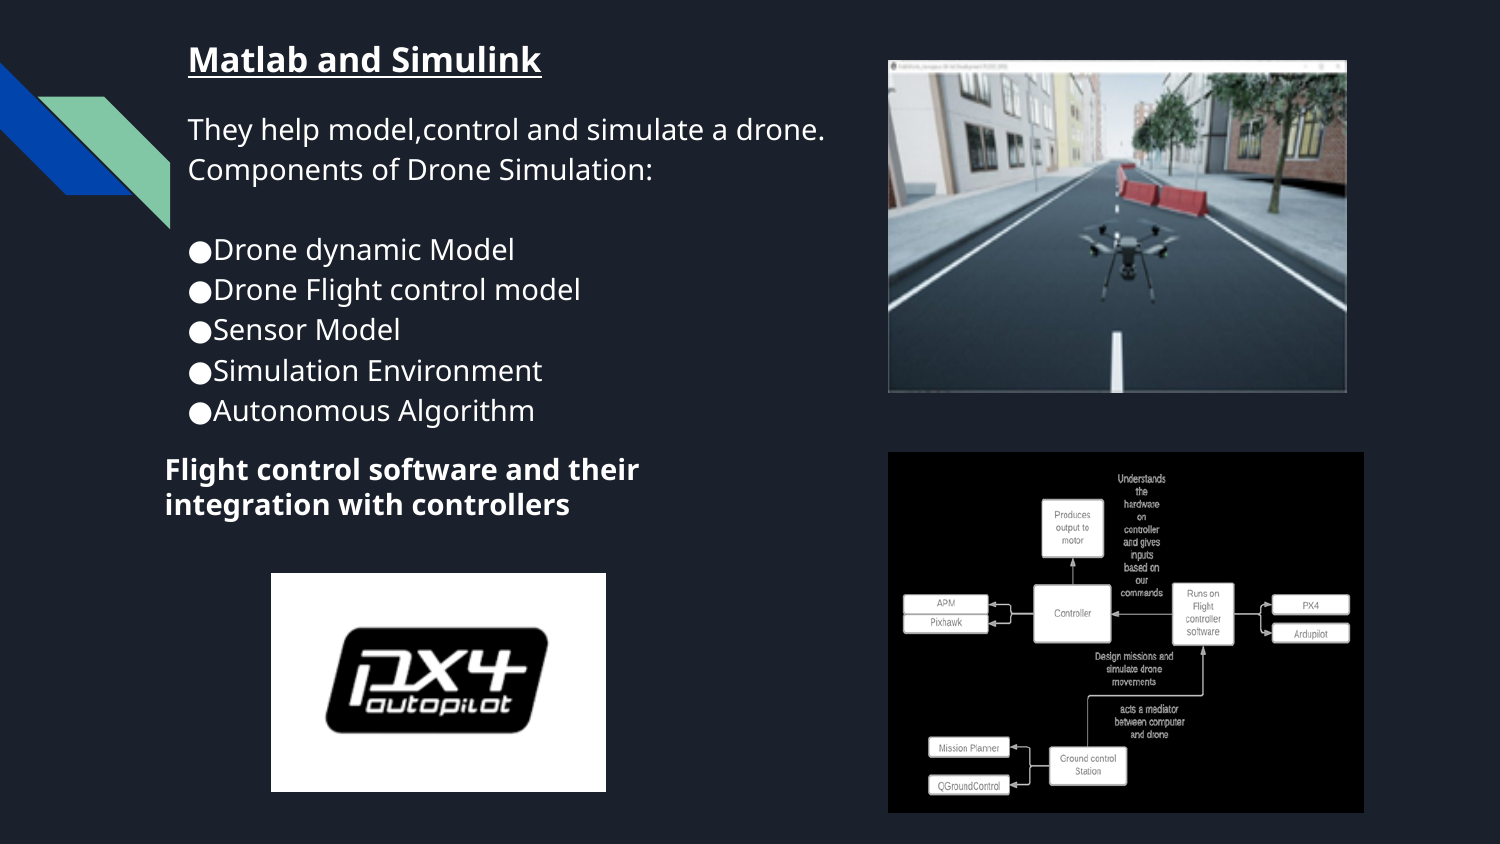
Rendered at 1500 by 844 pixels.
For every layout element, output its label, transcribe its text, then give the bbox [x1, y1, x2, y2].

picture [271, 573, 606, 792]
text_box Flight control software and their integration with controllers [149, 436, 708, 536]
picture [887, 60, 1348, 393]
picture [887, 451, 1364, 814]
title Matlab and Simulink They help model,control and simulate a drone. Components of Drone Simulation: ●Drone dynamic Model ●Drone Flight control model ●Sensor Model ●Simulation Environment ●Autonomous Algorithm [172, 23, 1328, 174]
